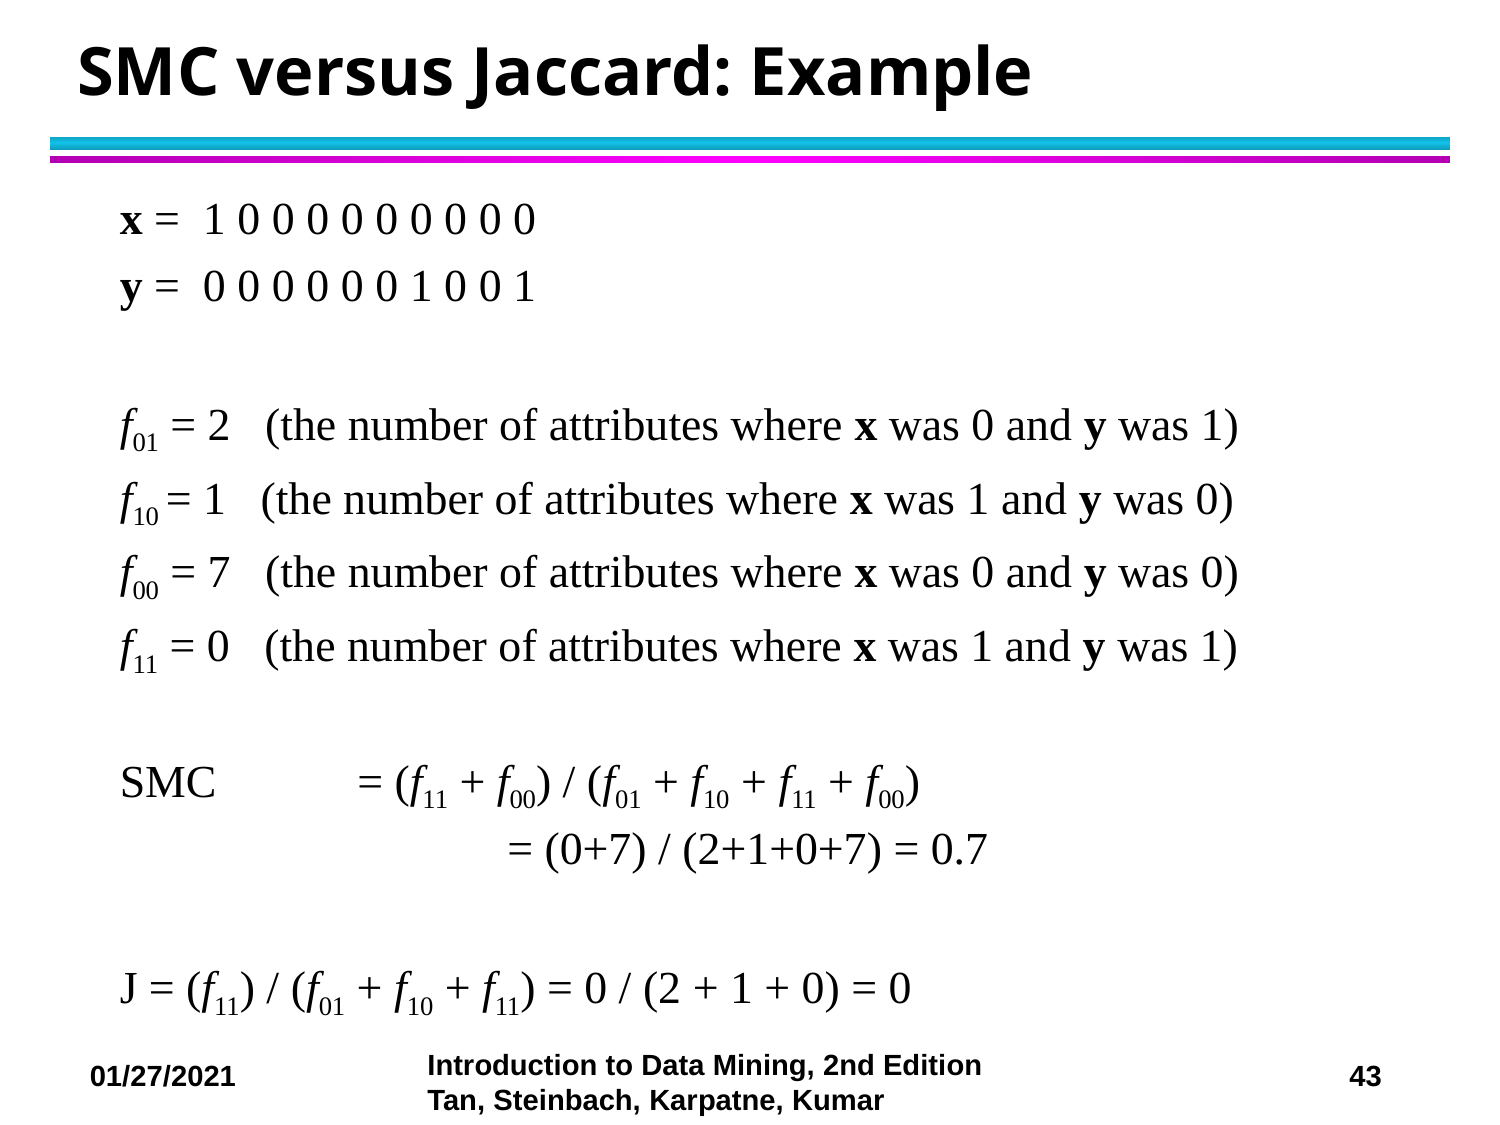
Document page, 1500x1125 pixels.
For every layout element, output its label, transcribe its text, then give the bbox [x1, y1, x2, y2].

list x = 1 0 0 0 0 0 0 0 0 0 y = 0 0 0 0 0 0 1 0 0 1 f01 = 2 (the number of attributes where x was 0 and y was 1) f10 = 1 (the number of attributes where x was 1 and y was 0) f00 = 7 (the number of attributes where x was 0 and y was 0) f11 = 0 (the number of attributes where x was 1 and y was 1) SMC = (f11 + f00) / (f01 + f10 + f11 + f00) = (0+7) / (2+1+0+7) = 0.7 J = (f11) / (f01 + f10 + f11) = 0 / (2 + 1 + 0) = 0 [104, 187, 1463, 1026]
title SMC versus Jaccard: Example [62, 24, 1421, 116]
